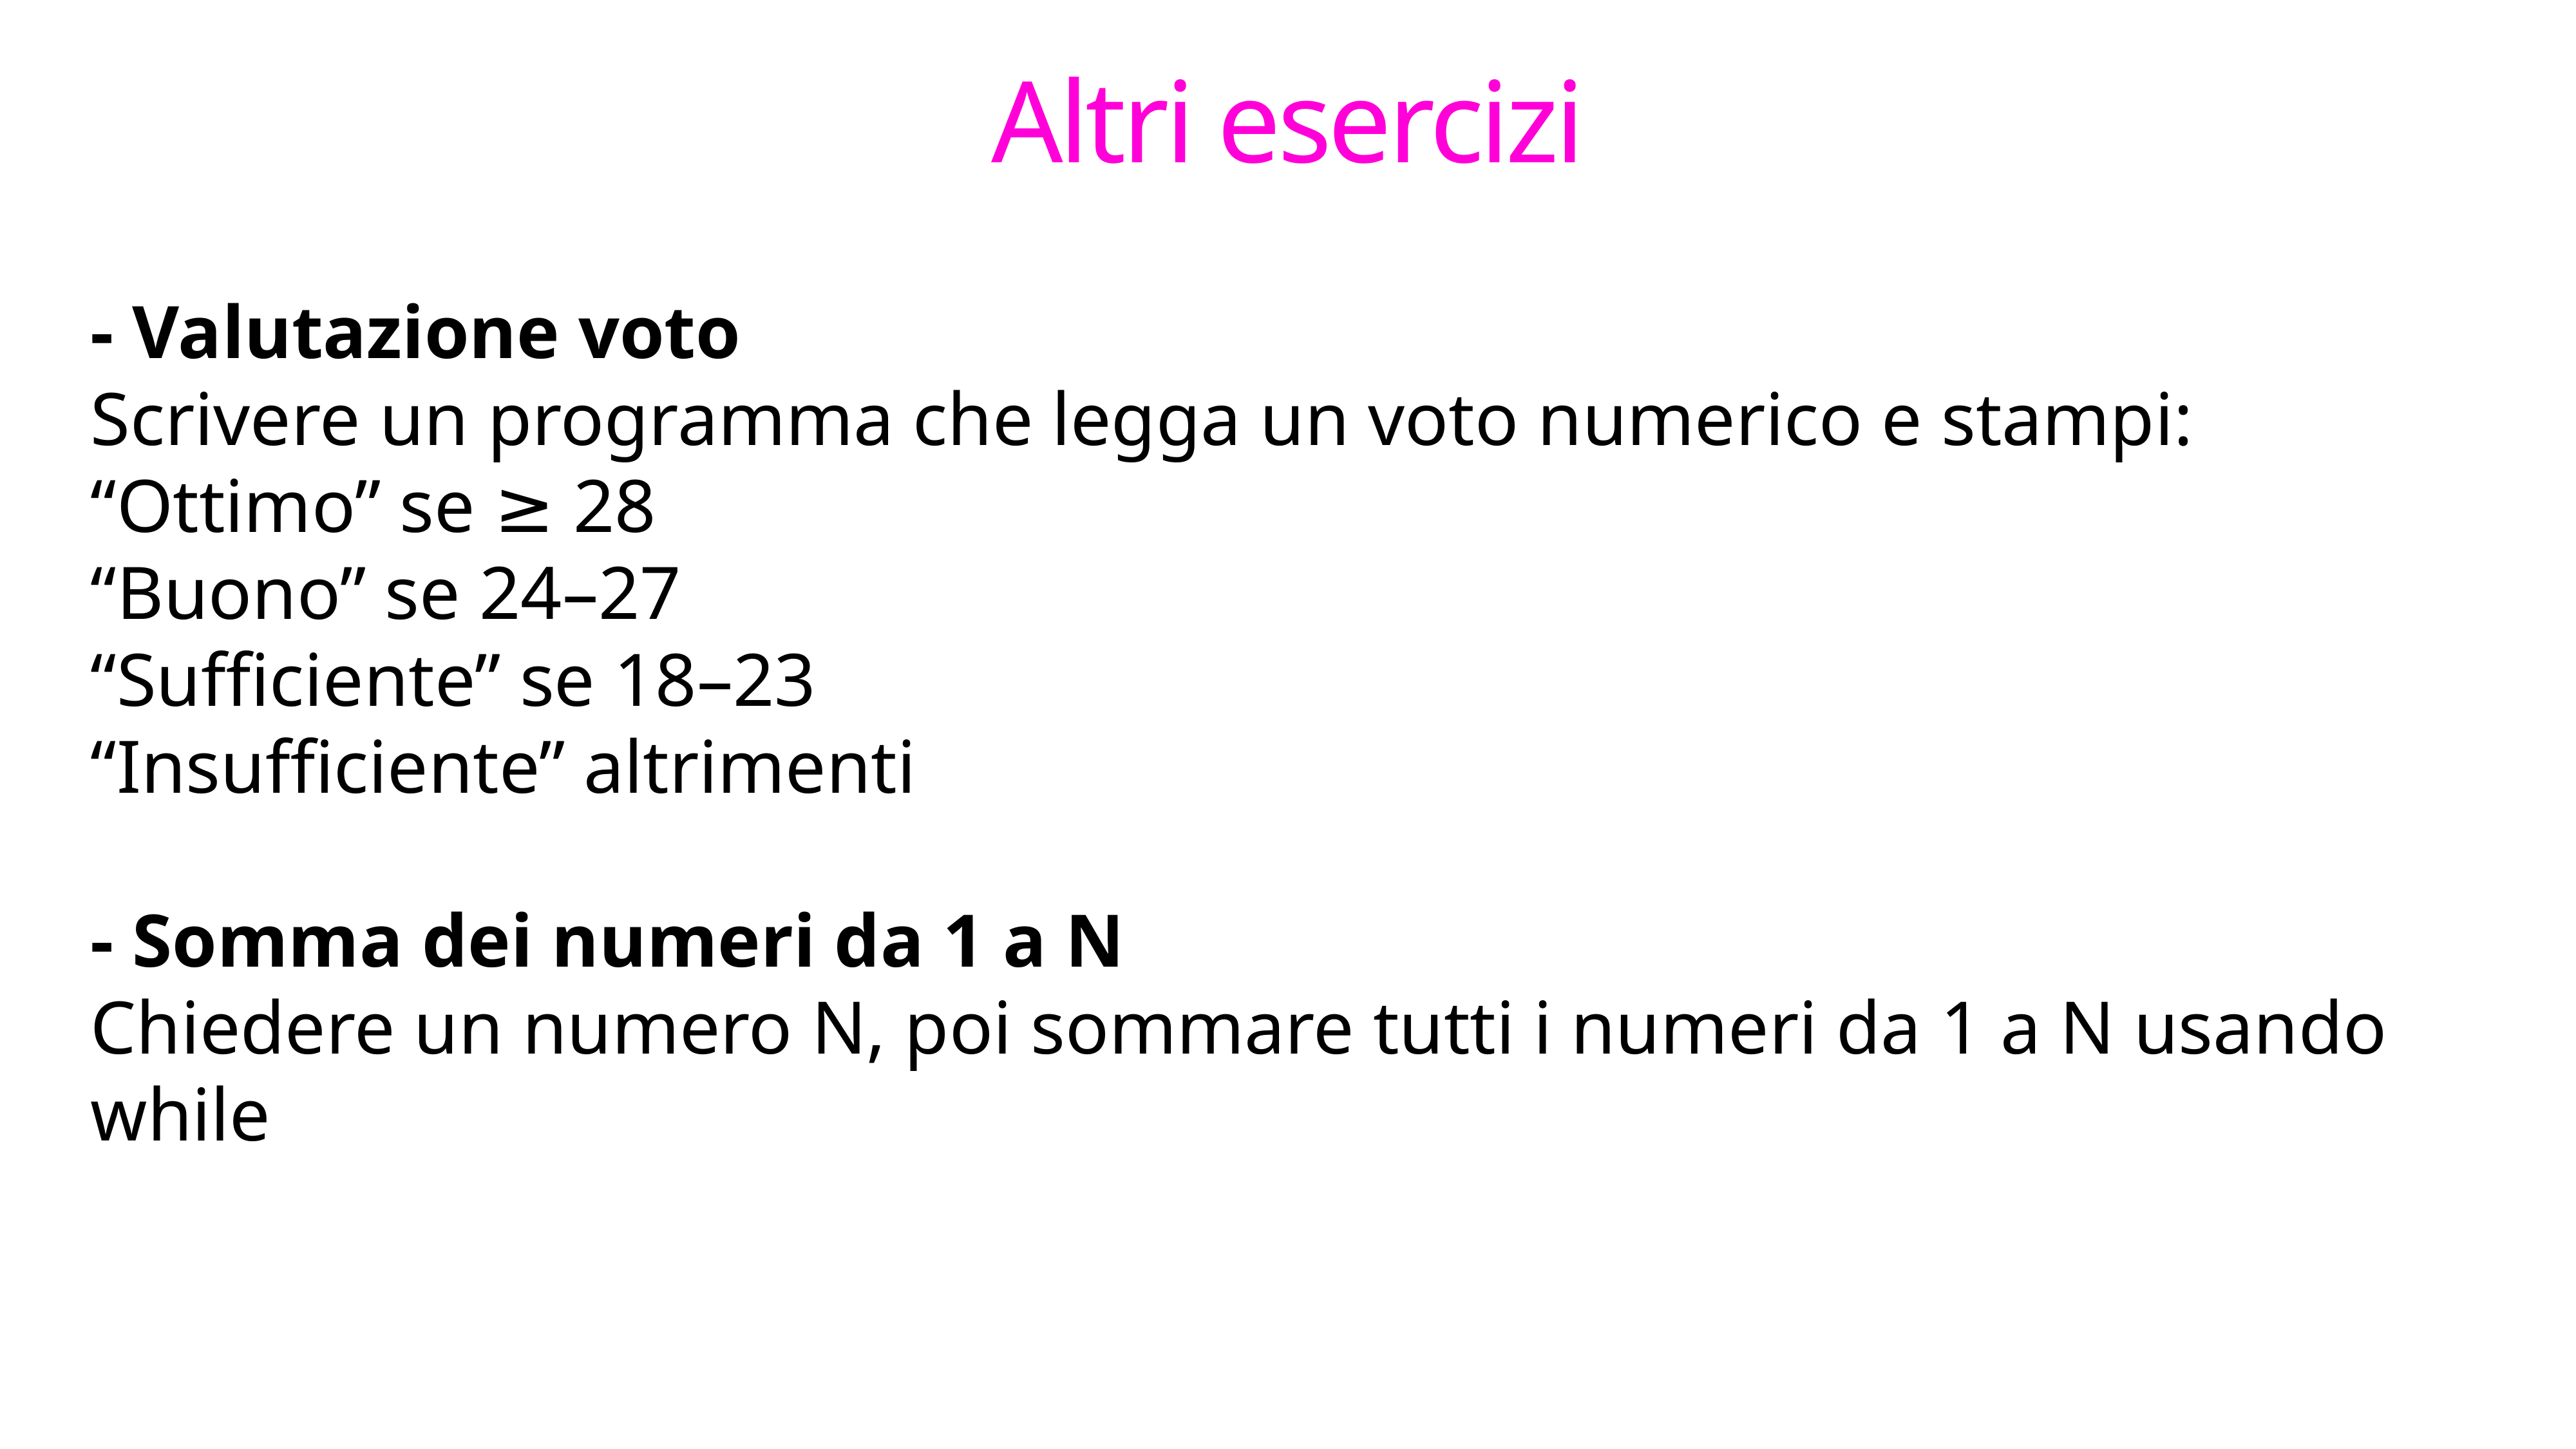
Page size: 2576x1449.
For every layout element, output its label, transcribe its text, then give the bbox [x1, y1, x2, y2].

title Altri esercizi [777, 0, 1799, 191]
list - Valutazione voto Scrivere un programma che legga un voto numerico e stampi: “Ottimo” se ≥ 28 “Buono” se 24–27 “Sufficiente” se 18–23 “Insufficiente” altrimenti - Somma dei numeri da 1 a N Chiedere un numero N, poi sommare tutti i numeri da 1 a N usando while [84, 279, 2499, 1397]
